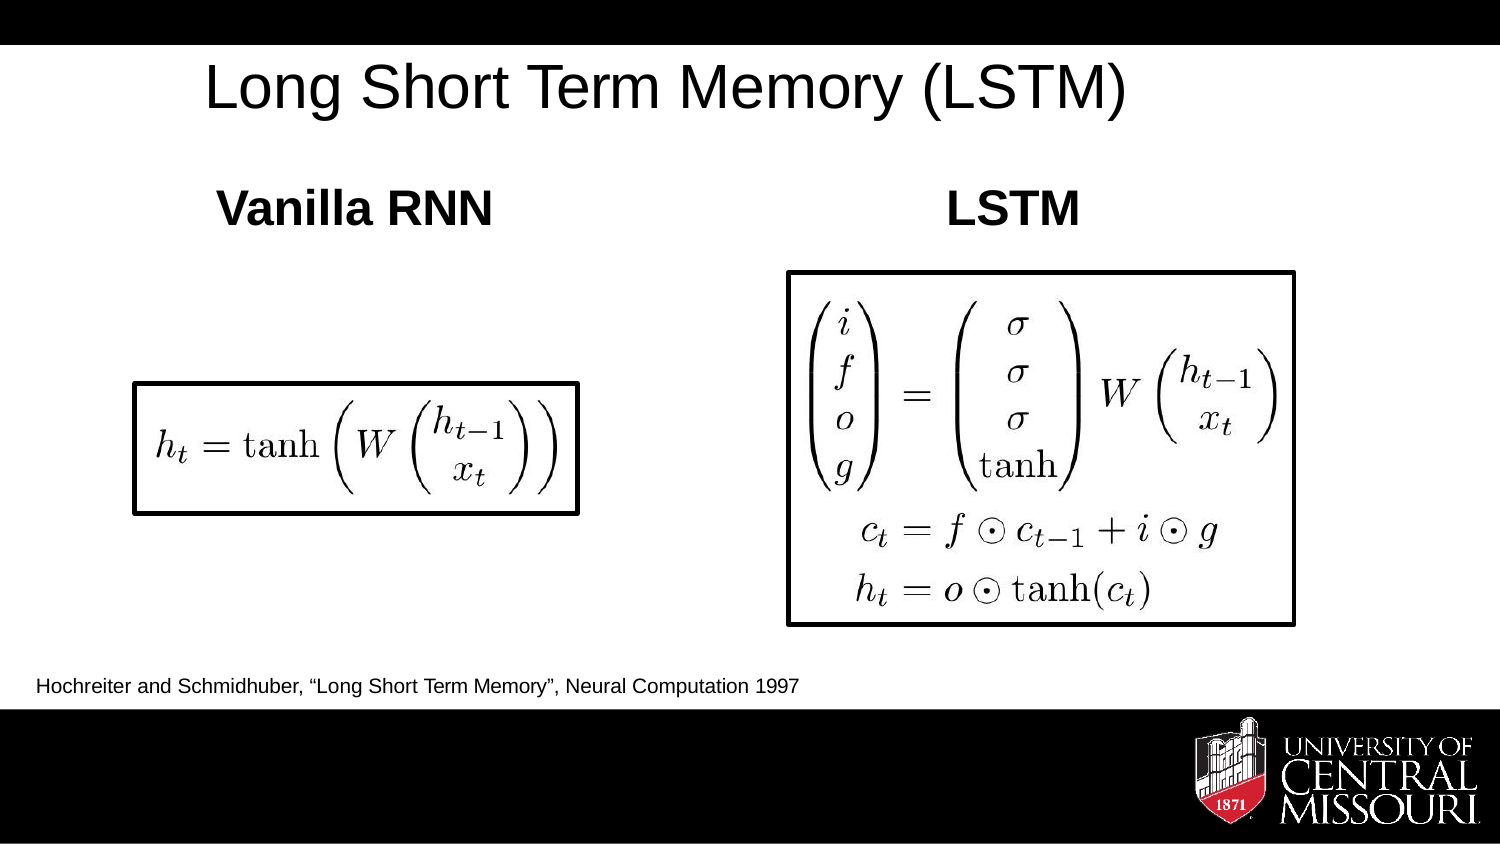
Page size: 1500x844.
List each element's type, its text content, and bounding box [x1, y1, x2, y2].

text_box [785, 269, 1297, 628]
text_box Hochreiter and Schmidhuber, “Long Short Term Memory”, Neural Computation 1997 [33, 670, 811, 698]
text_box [132, 380, 581, 517]
text_box Vanilla RNN LSTM [213, 173, 1083, 236]
title Long Short Term Memory (LSTM) [53, 44, 1277, 188]
picture [1187, 710, 1488, 832]
